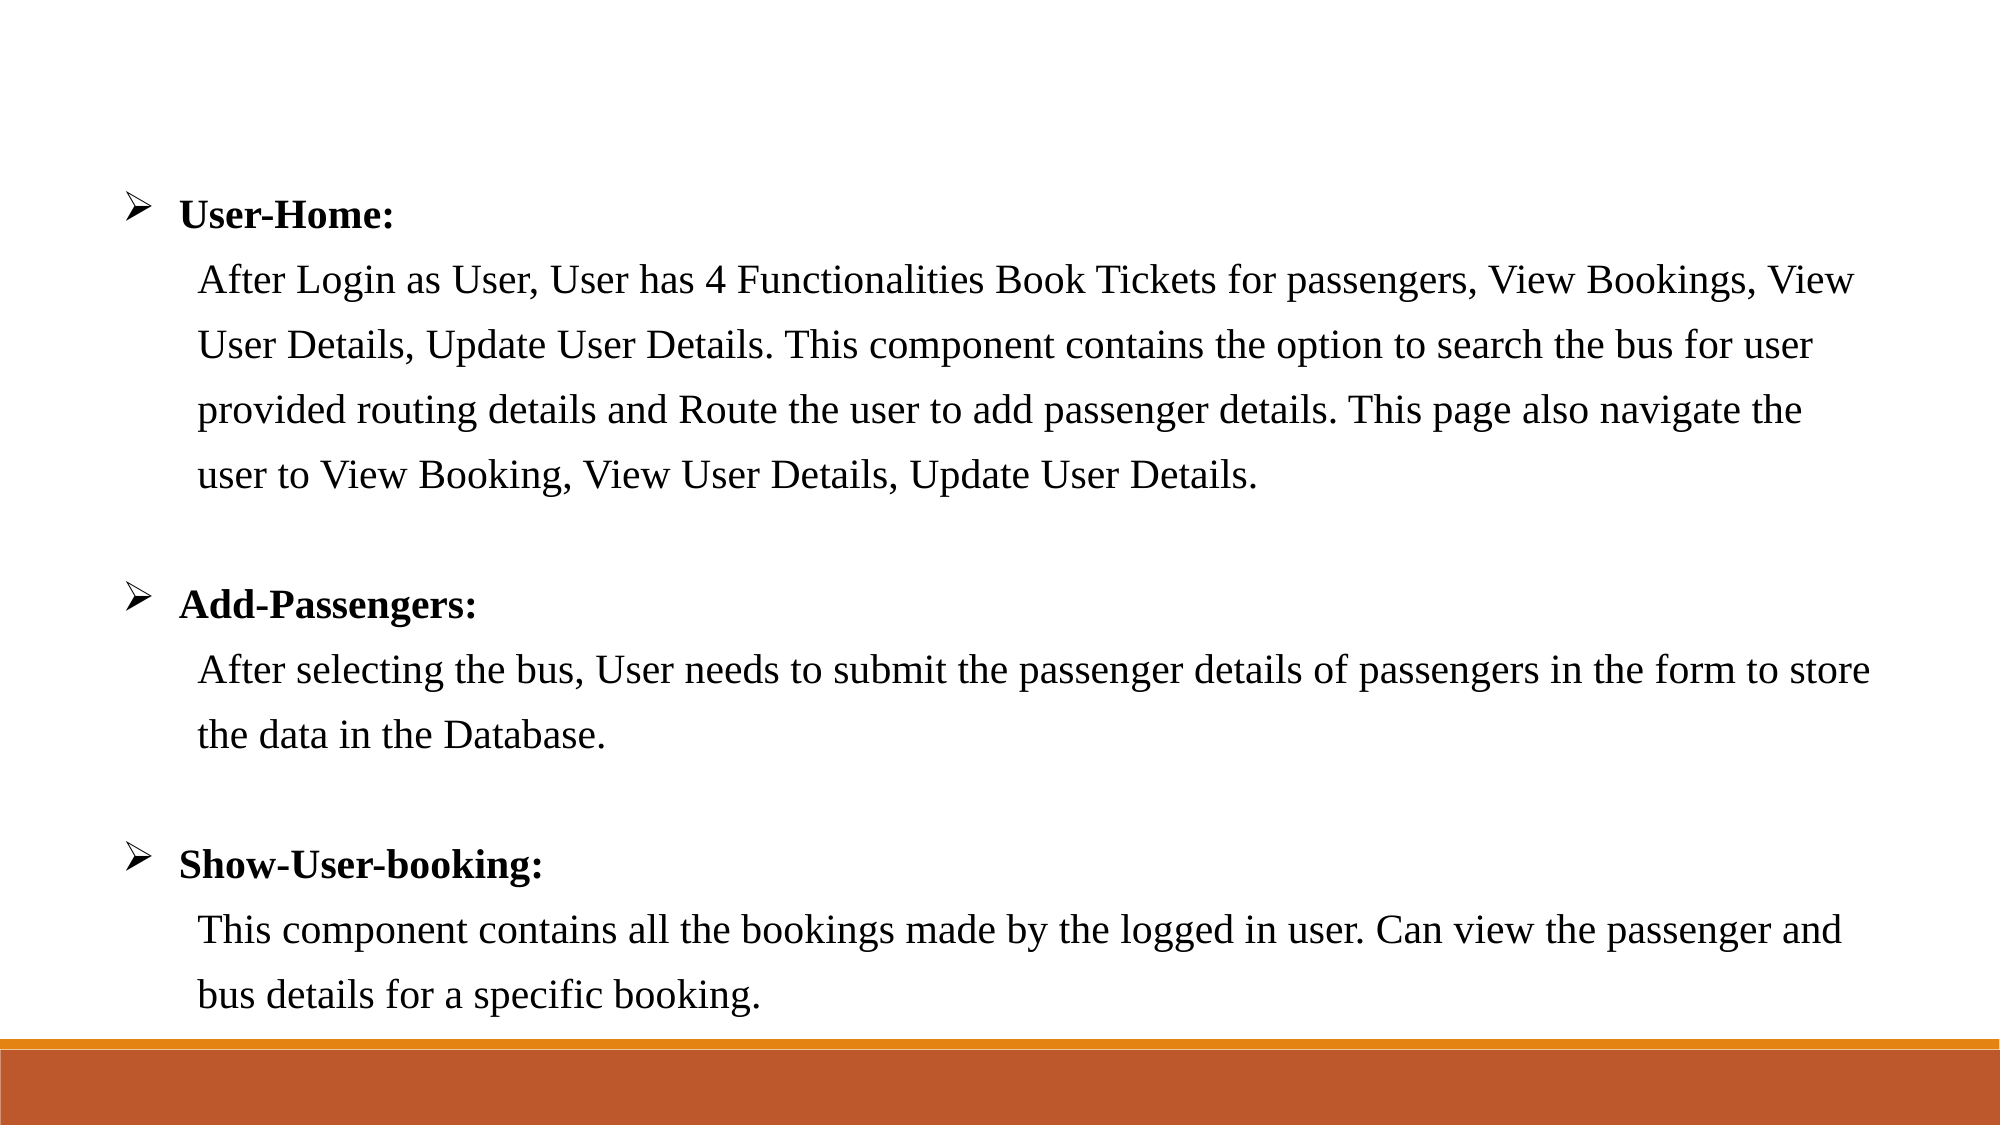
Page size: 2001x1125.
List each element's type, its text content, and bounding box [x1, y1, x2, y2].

text_box User-Home: After Login as User, User has 4 Functionalities Book Tickets for passengers, View Bookings, View User Details, Update User Details. This component contains the option to search the bus for user provided routing details and Route the user to add passenger details. This page also navigate the user to View Booking, View User Details, Update User Details. Add-Passengers: After selecting the bus, User needs to submit the passenger details of passengers in the form to store the data in the Database. Show-User-booking: This component contains all the bookings made by the logged in user. Can view the passenger and bus details for a specific booking. [107, 164, 1893, 1025]
